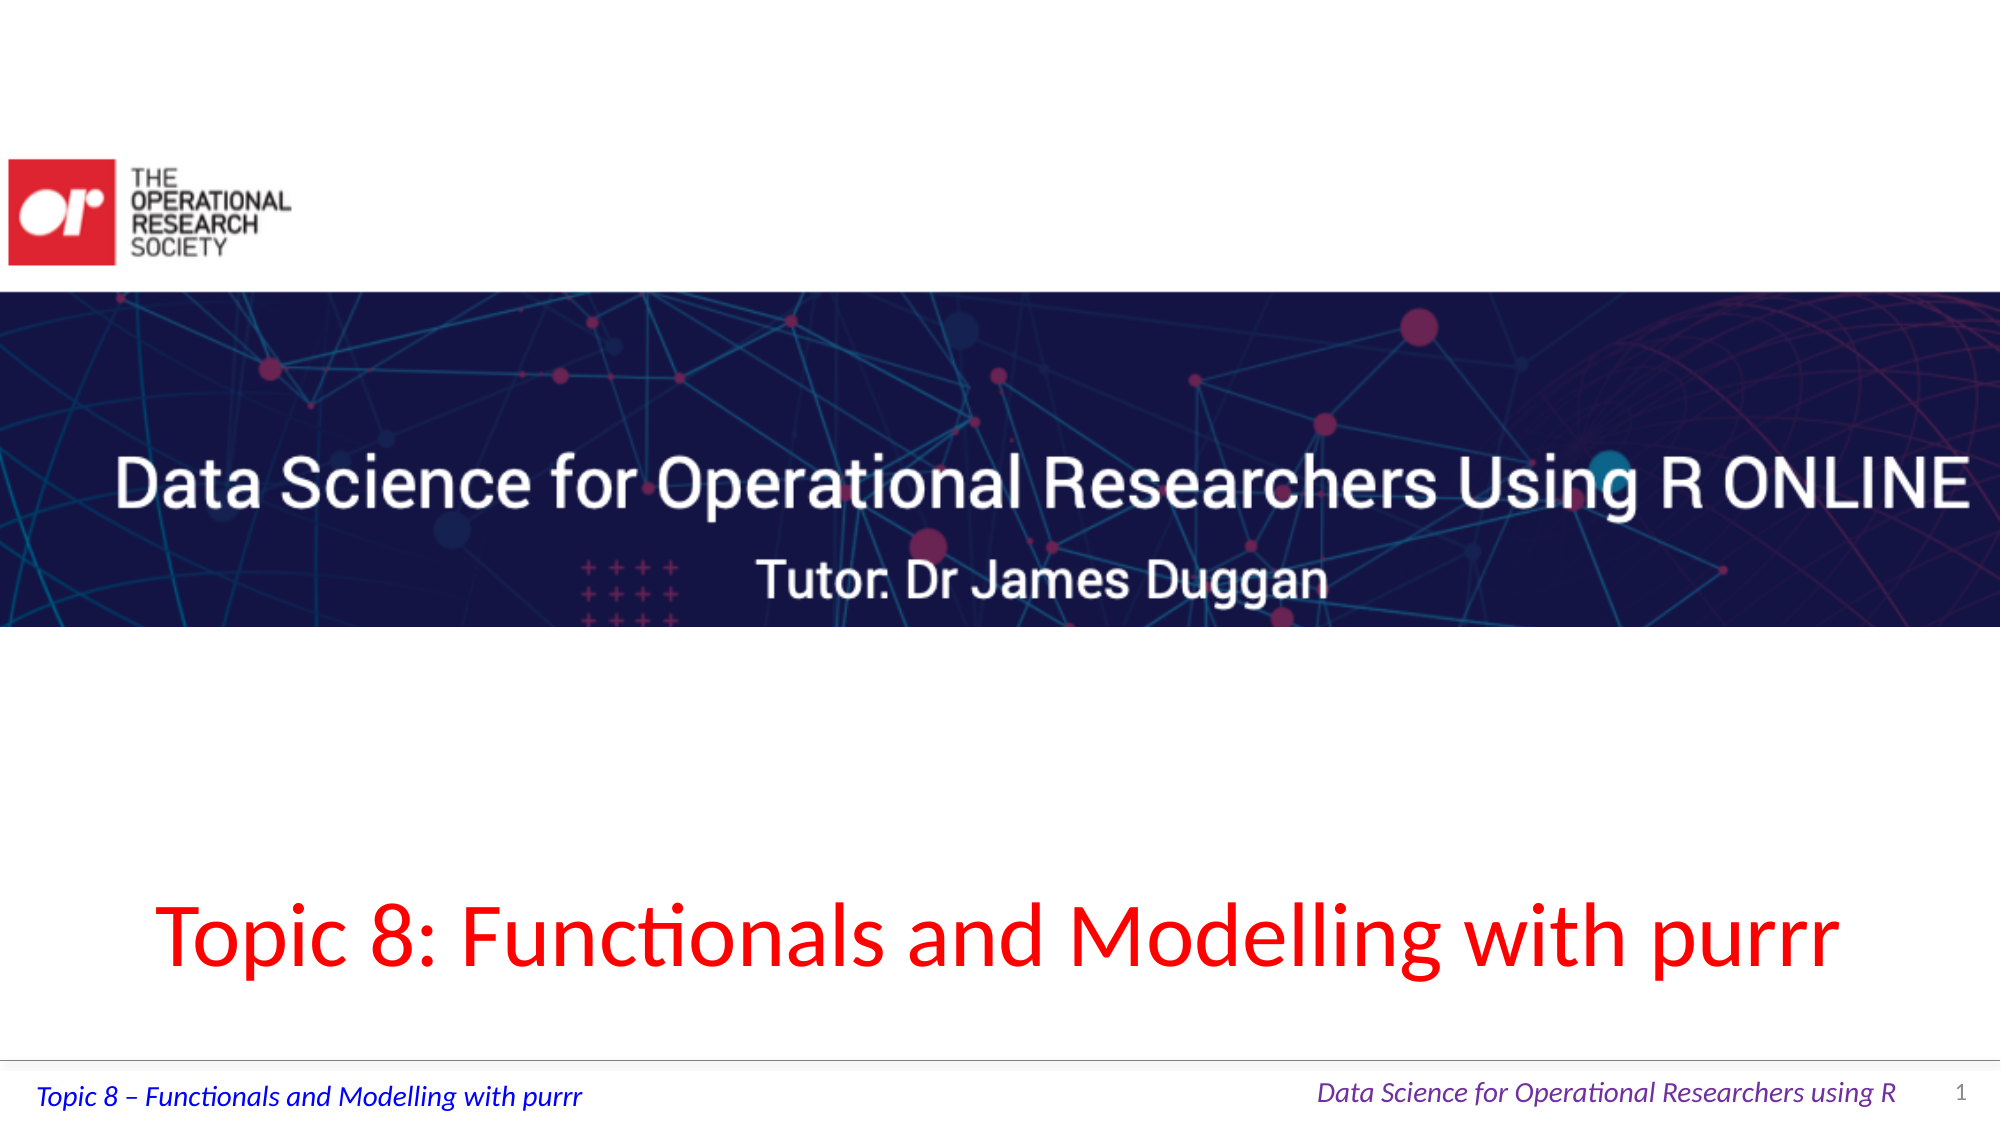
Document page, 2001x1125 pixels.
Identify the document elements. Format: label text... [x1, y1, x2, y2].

picture [0, 149, 2000, 628]
title Topic 8: Functionals and Modelling with purrr [124, 763, 1876, 1125]
slide_number 1 [1899, 1060, 1983, 1120]
